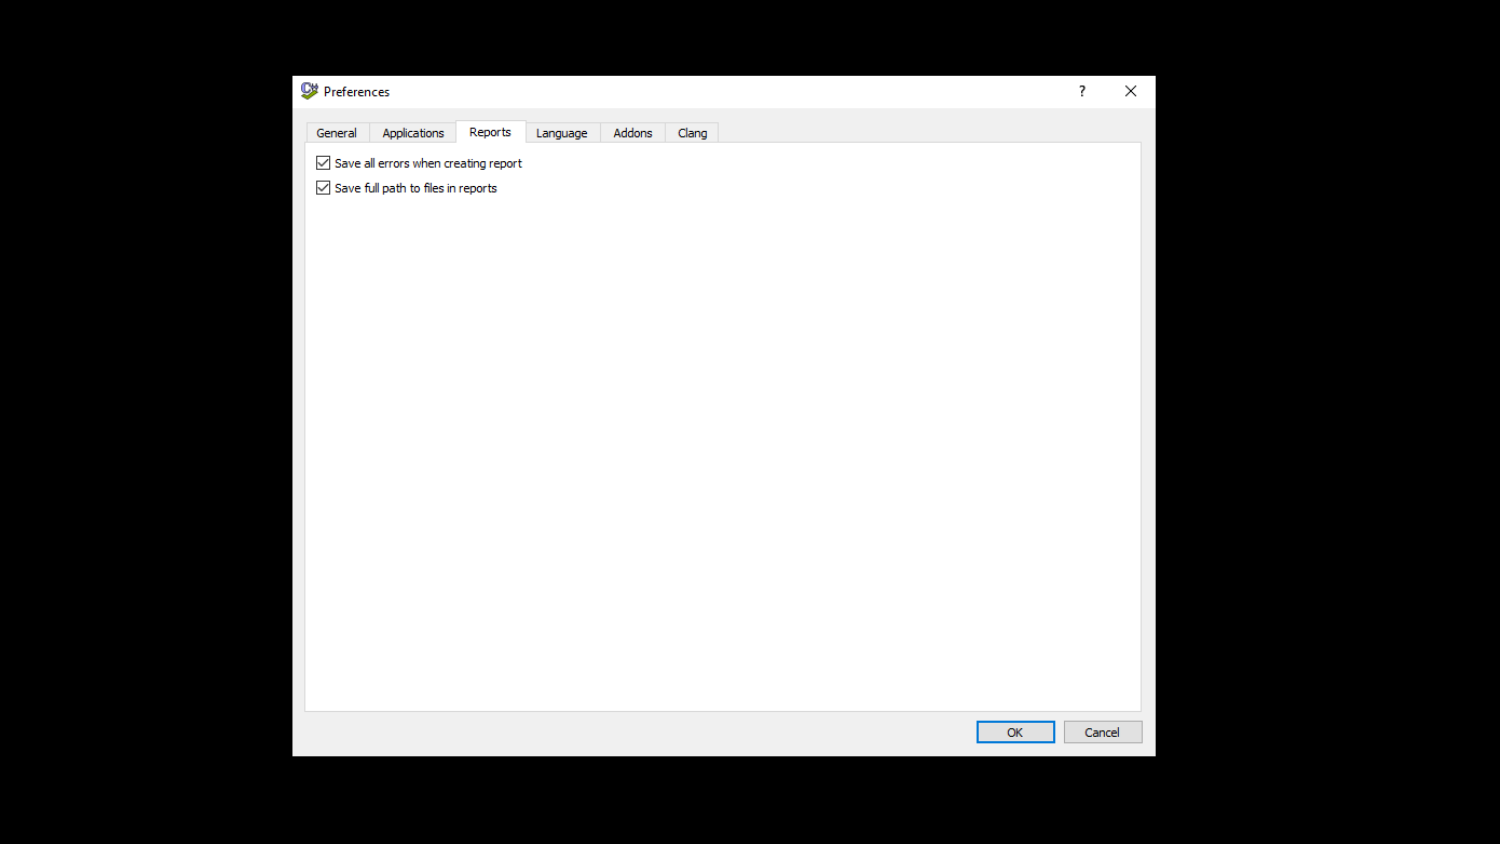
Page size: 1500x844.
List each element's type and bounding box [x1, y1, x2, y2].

picture [189, 24, 1310, 819]
